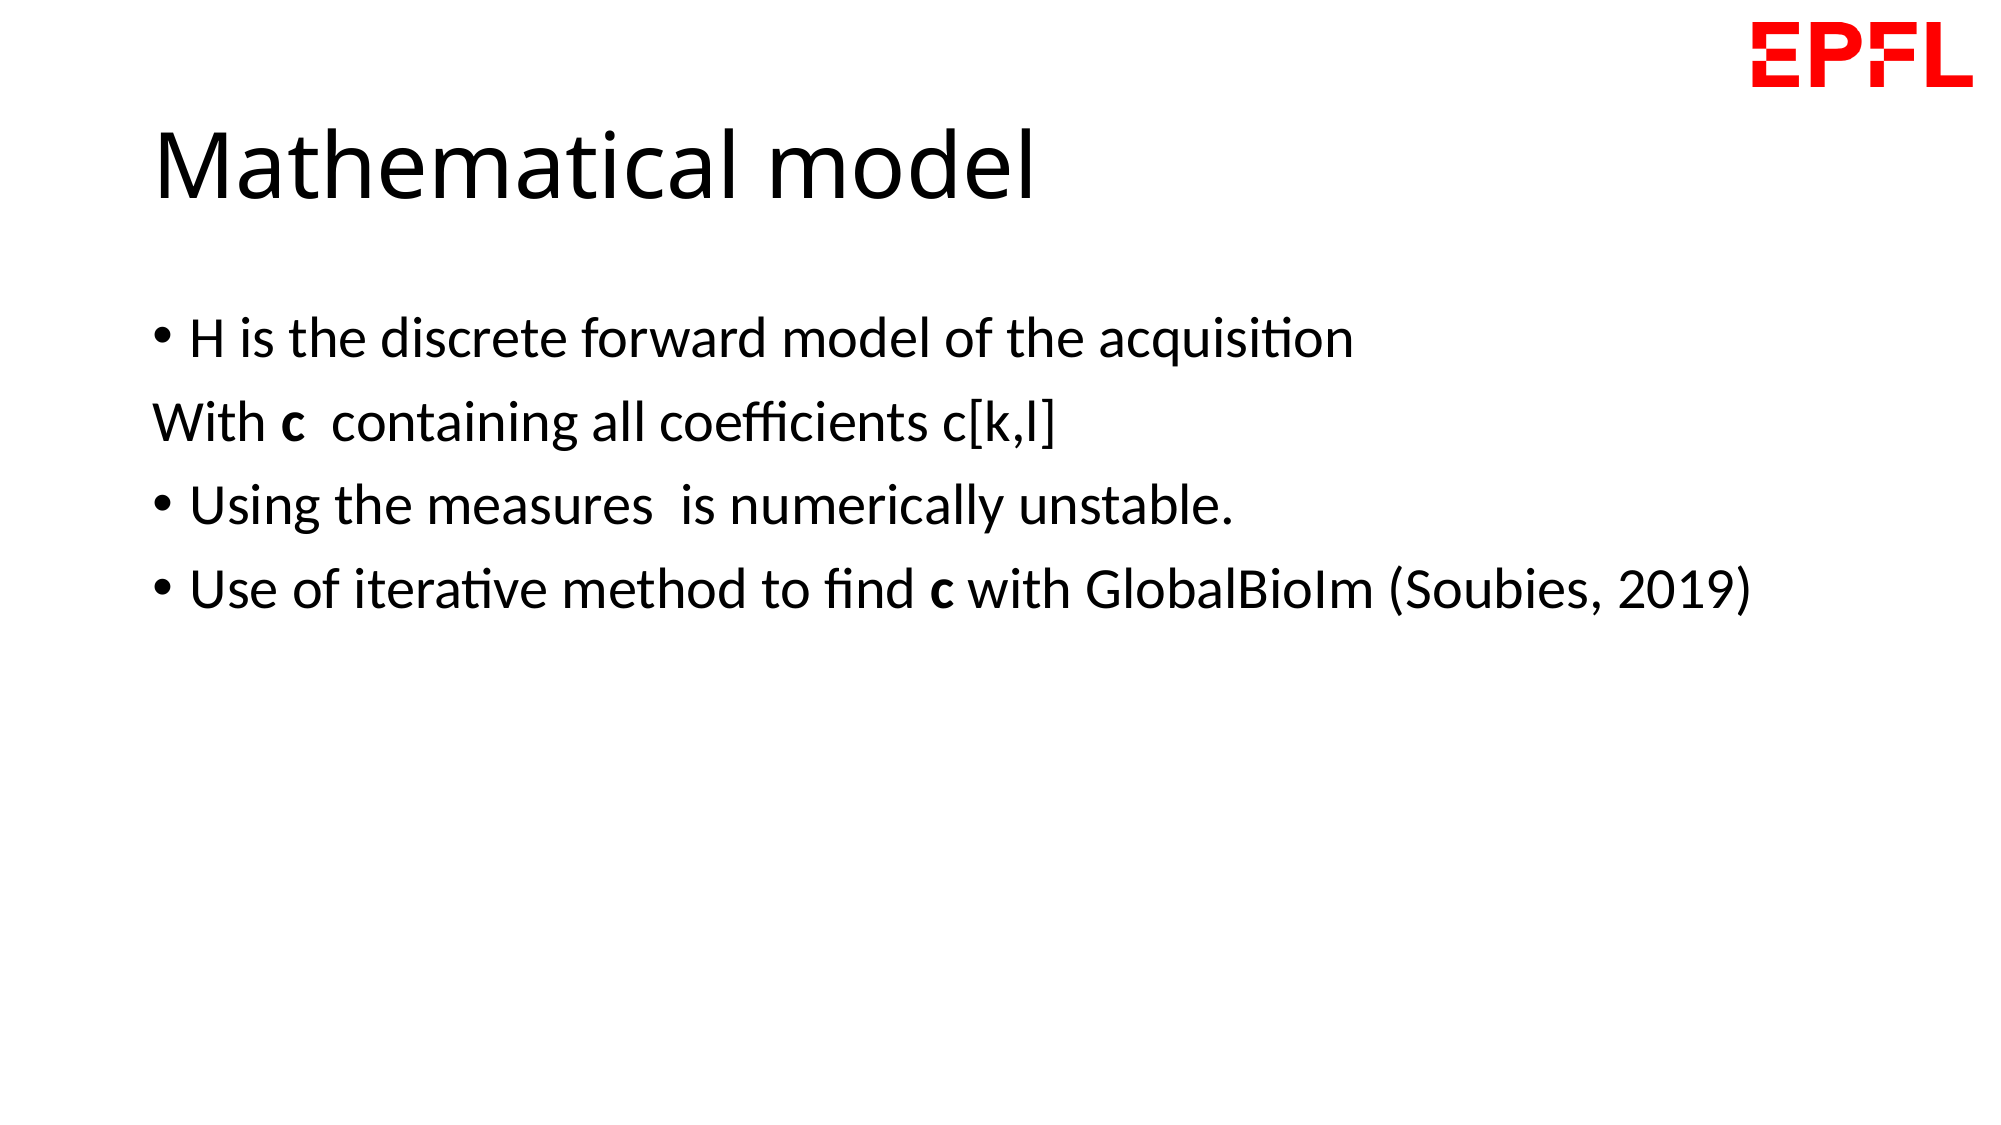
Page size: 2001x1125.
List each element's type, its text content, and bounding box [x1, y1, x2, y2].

picture [1752, 22, 1973, 87]
title Mathematical model [137, 59, 1863, 278]
